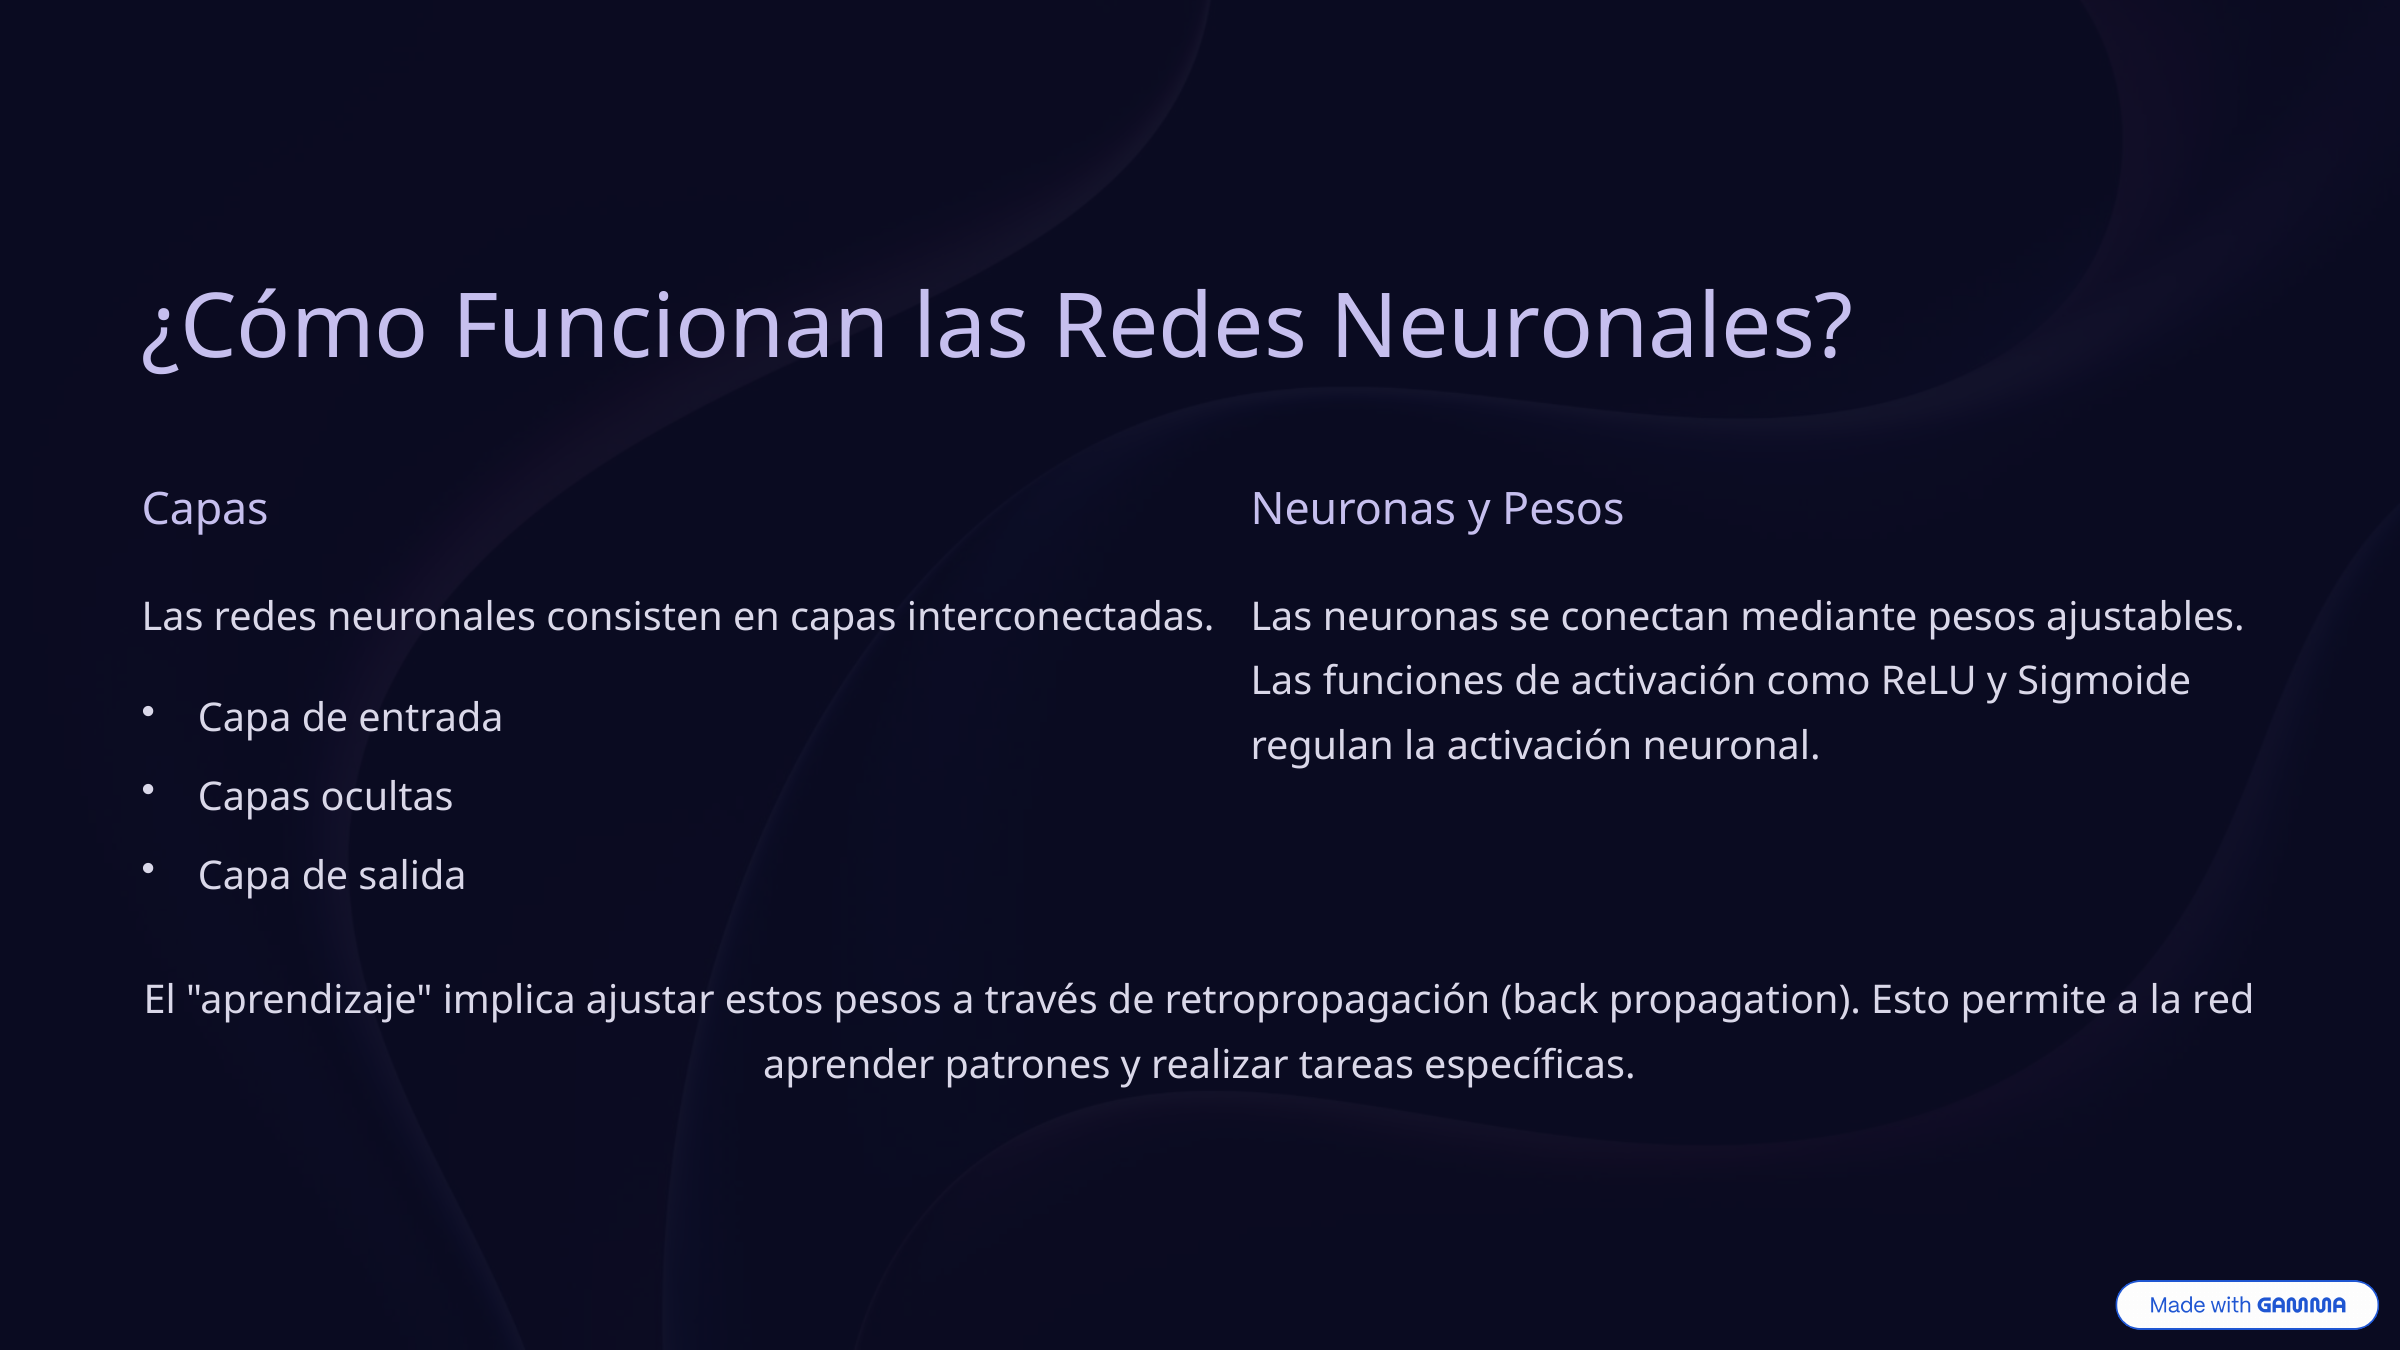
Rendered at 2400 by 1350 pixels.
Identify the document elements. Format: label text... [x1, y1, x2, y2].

text_box Capas [141, 476, 592, 534]
text_box Las redes neuronales consisten en capas interconectadas. [141, 573, 1151, 639]
text_box ¿Cómo Funcionan las Redes Neuronales? [141, 263, 1940, 376]
text_box Capa de salida [141, 832, 1151, 898]
text_box Las neuronas se conectan mediante pesos ajustables. Las funciones de activación como ReLU y Sigmoide regulan la activación neuronal. [1250, 573, 2260, 768]
text_box El "aprendizaje" implica ajustar estos pesos a través de retropropagación (back propagation). Esto permite a la red aprender patrones y realizar tareas específicas. [141, 957, 2259, 1087]
text_box Neuronas y Pesos [1250, 476, 1701, 534]
text_box Capas ocultas [141, 753, 1151, 819]
picture [2106, 1271, 2389, 1339]
text_box Capa de entrada [141, 674, 1151, 740]
